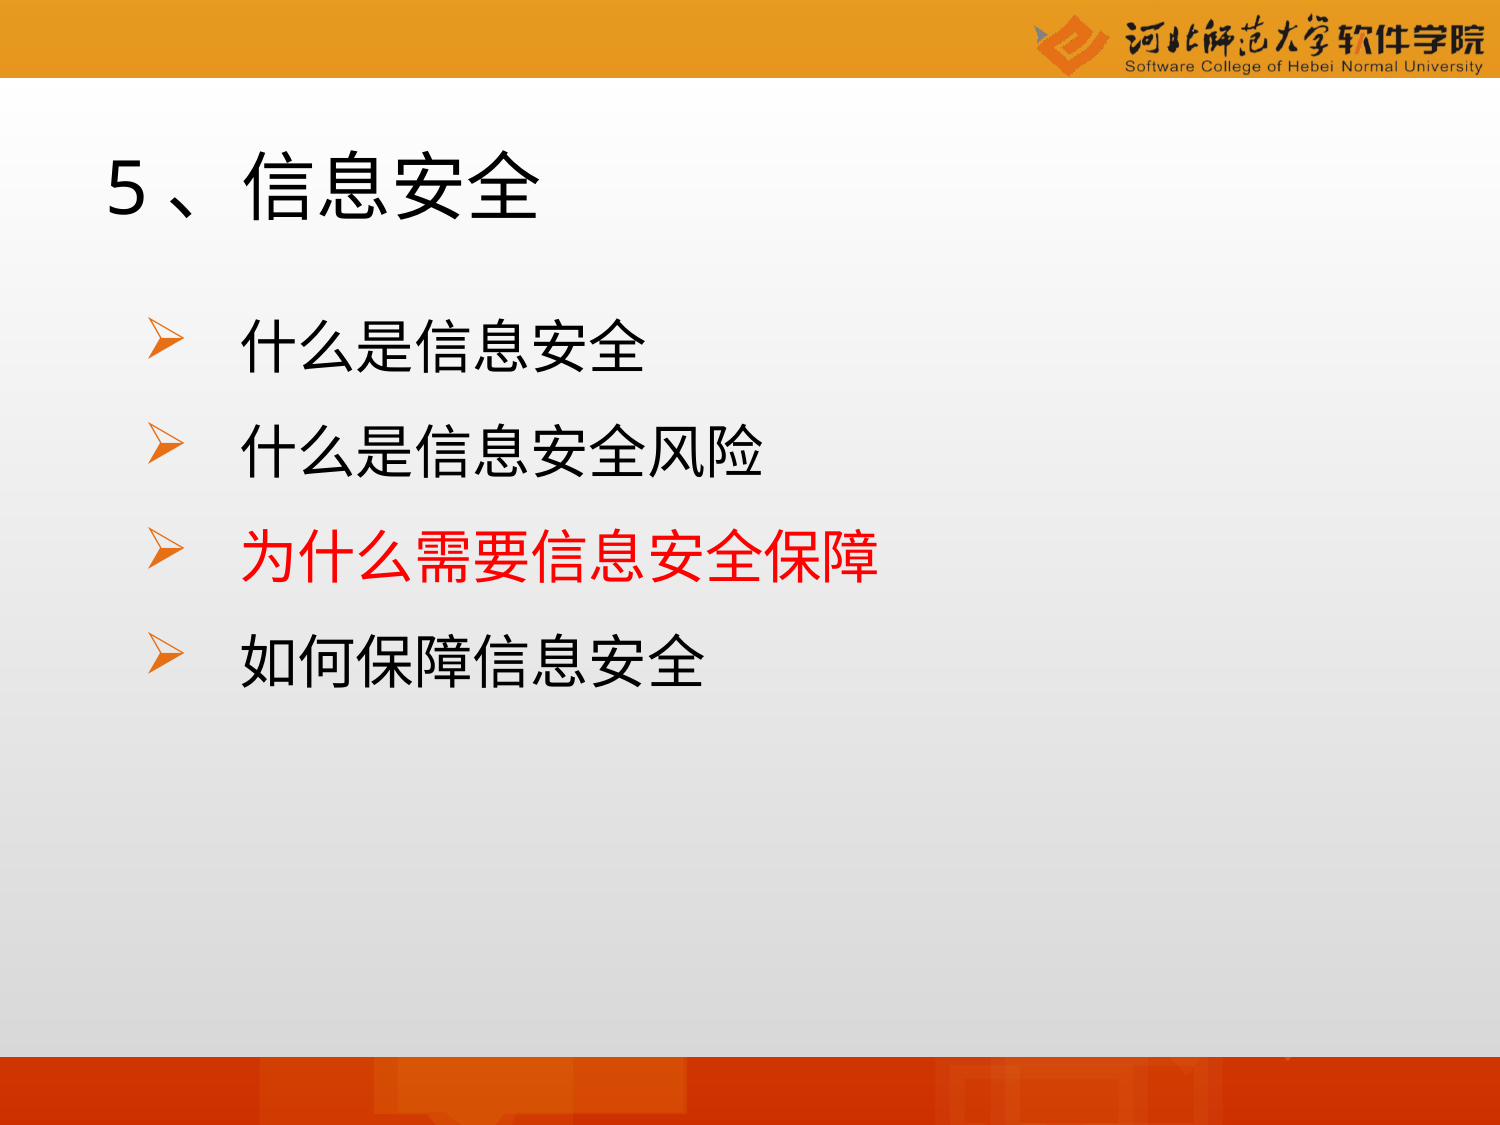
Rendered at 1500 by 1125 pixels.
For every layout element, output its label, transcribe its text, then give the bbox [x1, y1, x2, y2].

text_box [0, 78, 1500, 1057]
title 5、信息安全 [90, 26, 1260, 238]
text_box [1028, 4, 1500, 79]
text_box 什么是信息安全 什么是信息安全风险 为什么需要信息安全保障 如何保障信息安全 [128, 268, 1270, 703]
